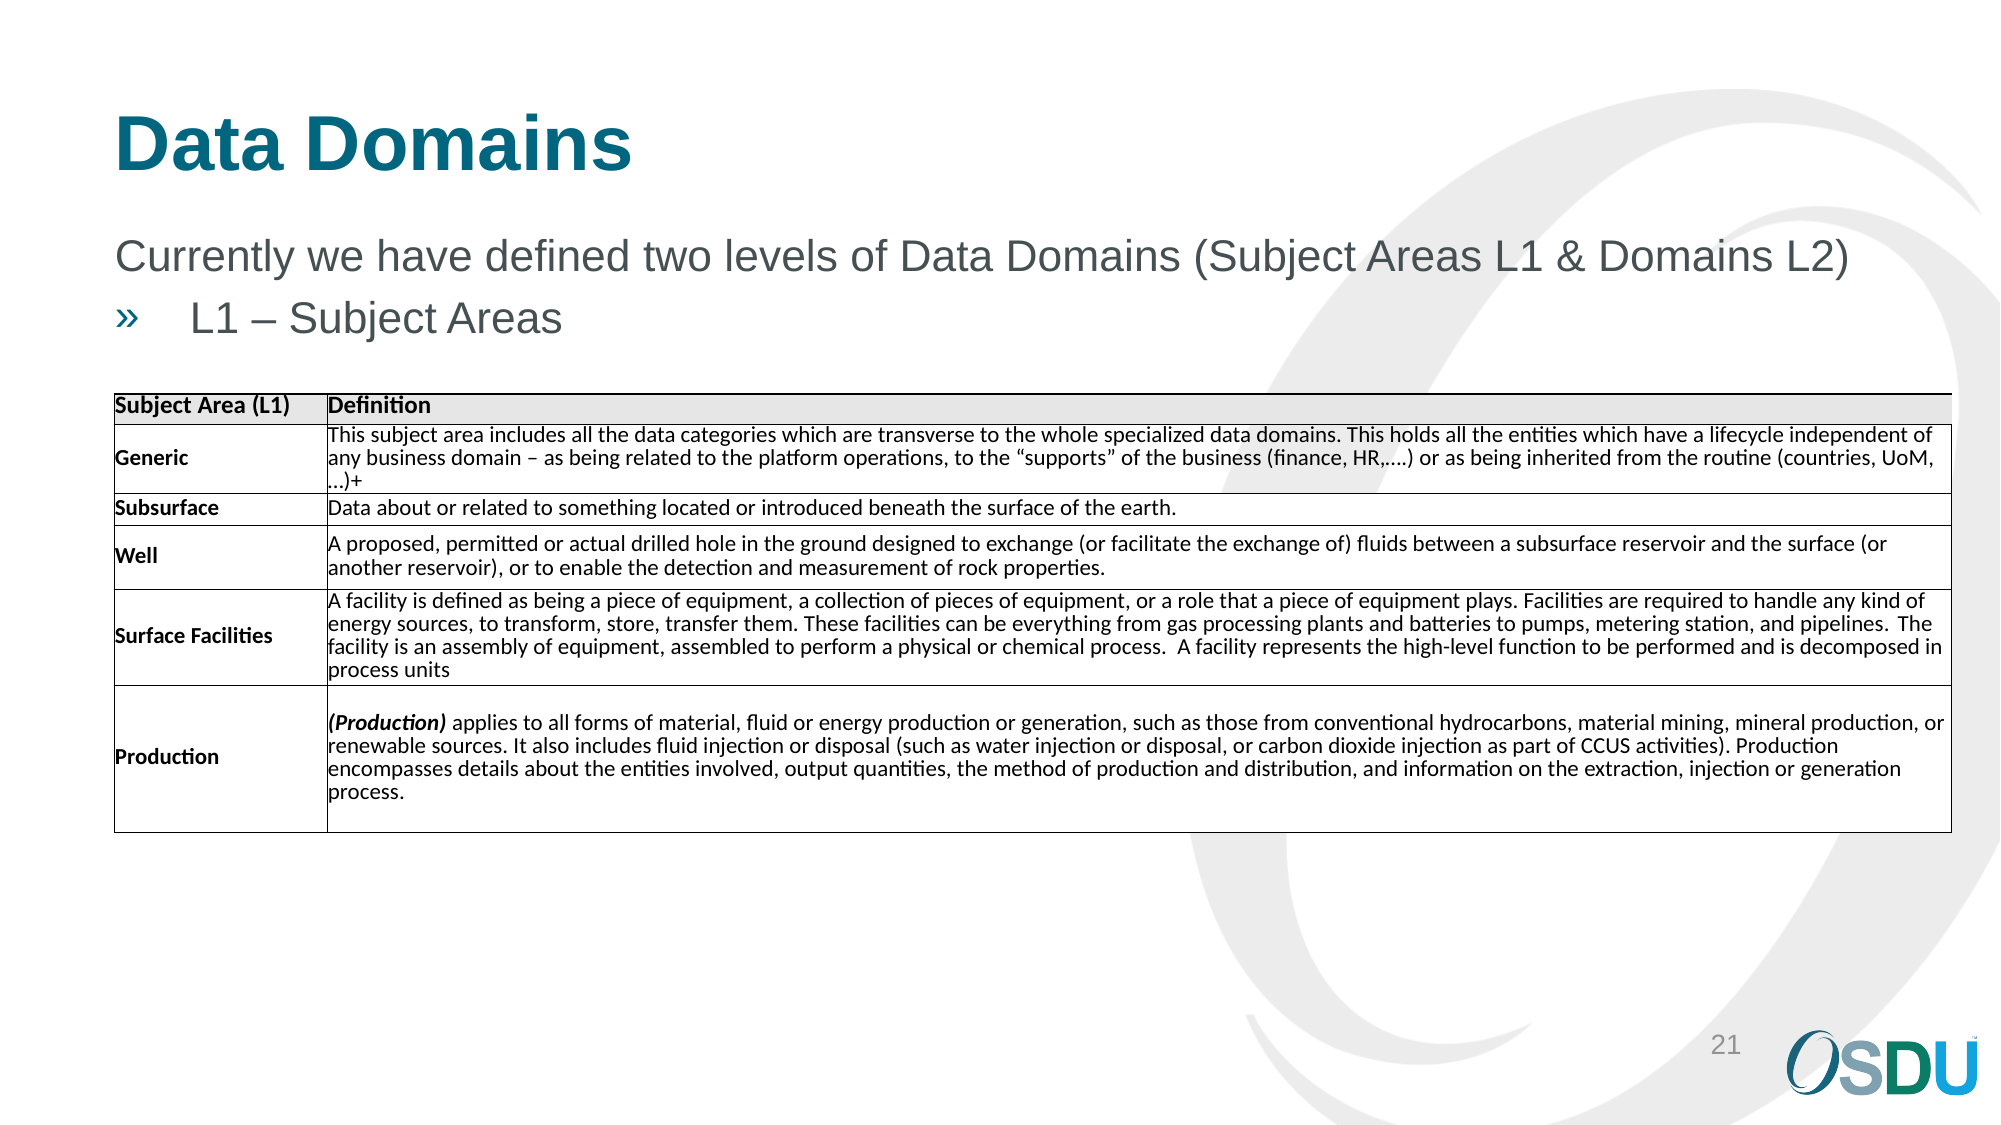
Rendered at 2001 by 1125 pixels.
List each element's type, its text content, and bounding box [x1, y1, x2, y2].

table_cell A proposed, permitted or actual drilled hole in the ground designed to exchange (or facilitate the exchange of) fluids between a subsurface reservoir and the surface (or another reservoir), or to enable the detection and measurement of rock properties. [328, 526, 1951, 589]
table_cell Well [115, 526, 327, 589]
table_cell Production [115, 686, 327, 832]
table_header Subject Area (L1) [115, 395, 327, 424]
table_cell Subsurface [115, 494, 327, 525]
table_cell Generic [115, 425, 327, 493]
slide_number 21 [1669, 1019, 1783, 1080]
table_cell This subject area includes all the data categories which are transverse to the whole specialized data domains. This holds all the entities which have a lifecycle independent of any business domain – as being related to the platform operations, to the “supports” of the business (finance, HR,….) or as being inherited from the routine (countries, UoM,…)+ [328, 425, 1951, 493]
table_cell (Production) applies to all forms of material, fluid or energy production or generation, such as those from conventional hydrocarbons, material mining, mineral production, or renewable sources. It also includes fluid injection or disposal (such as water injection or disposal, or carbon dioxide injection as part of CCUS activities). Production encompasses details about the entities involved, output quantities, the method of production and distribution, and information on the extraction, injection or generation process. [328, 686, 1951, 832]
picture [1782, 1024, 1983, 1105]
table_cell Surface Facilities [115, 590, 327, 685]
table_cell Data about or related to something located or introduced beneath the surface of the earth. [328, 494, 1951, 525]
title Data Domains [99, 45, 1900, 219]
list Currently we have defined two levels of Data Domains (Subject Areas L1 & Domains L2) L1 – Subject Areas [99, 219, 1900, 960]
table_header Definition [328, 395, 1952, 424]
table_cell A facility is defined as being a piece of equipment, a collection of pieces of equipment, or a role that a piece of equipment plays. Facilities are required to handle any kind of energy sources, to transform, store, transfer them. These facilities can be everything from gas processing plants and batteries to pumps, metering station, and pipelines. The facility is an assembly of equipment, assembled to perform a physical or chemical process. A facility represents the high-level function to be performed and is decomposed in process units [328, 590, 1951, 685]
